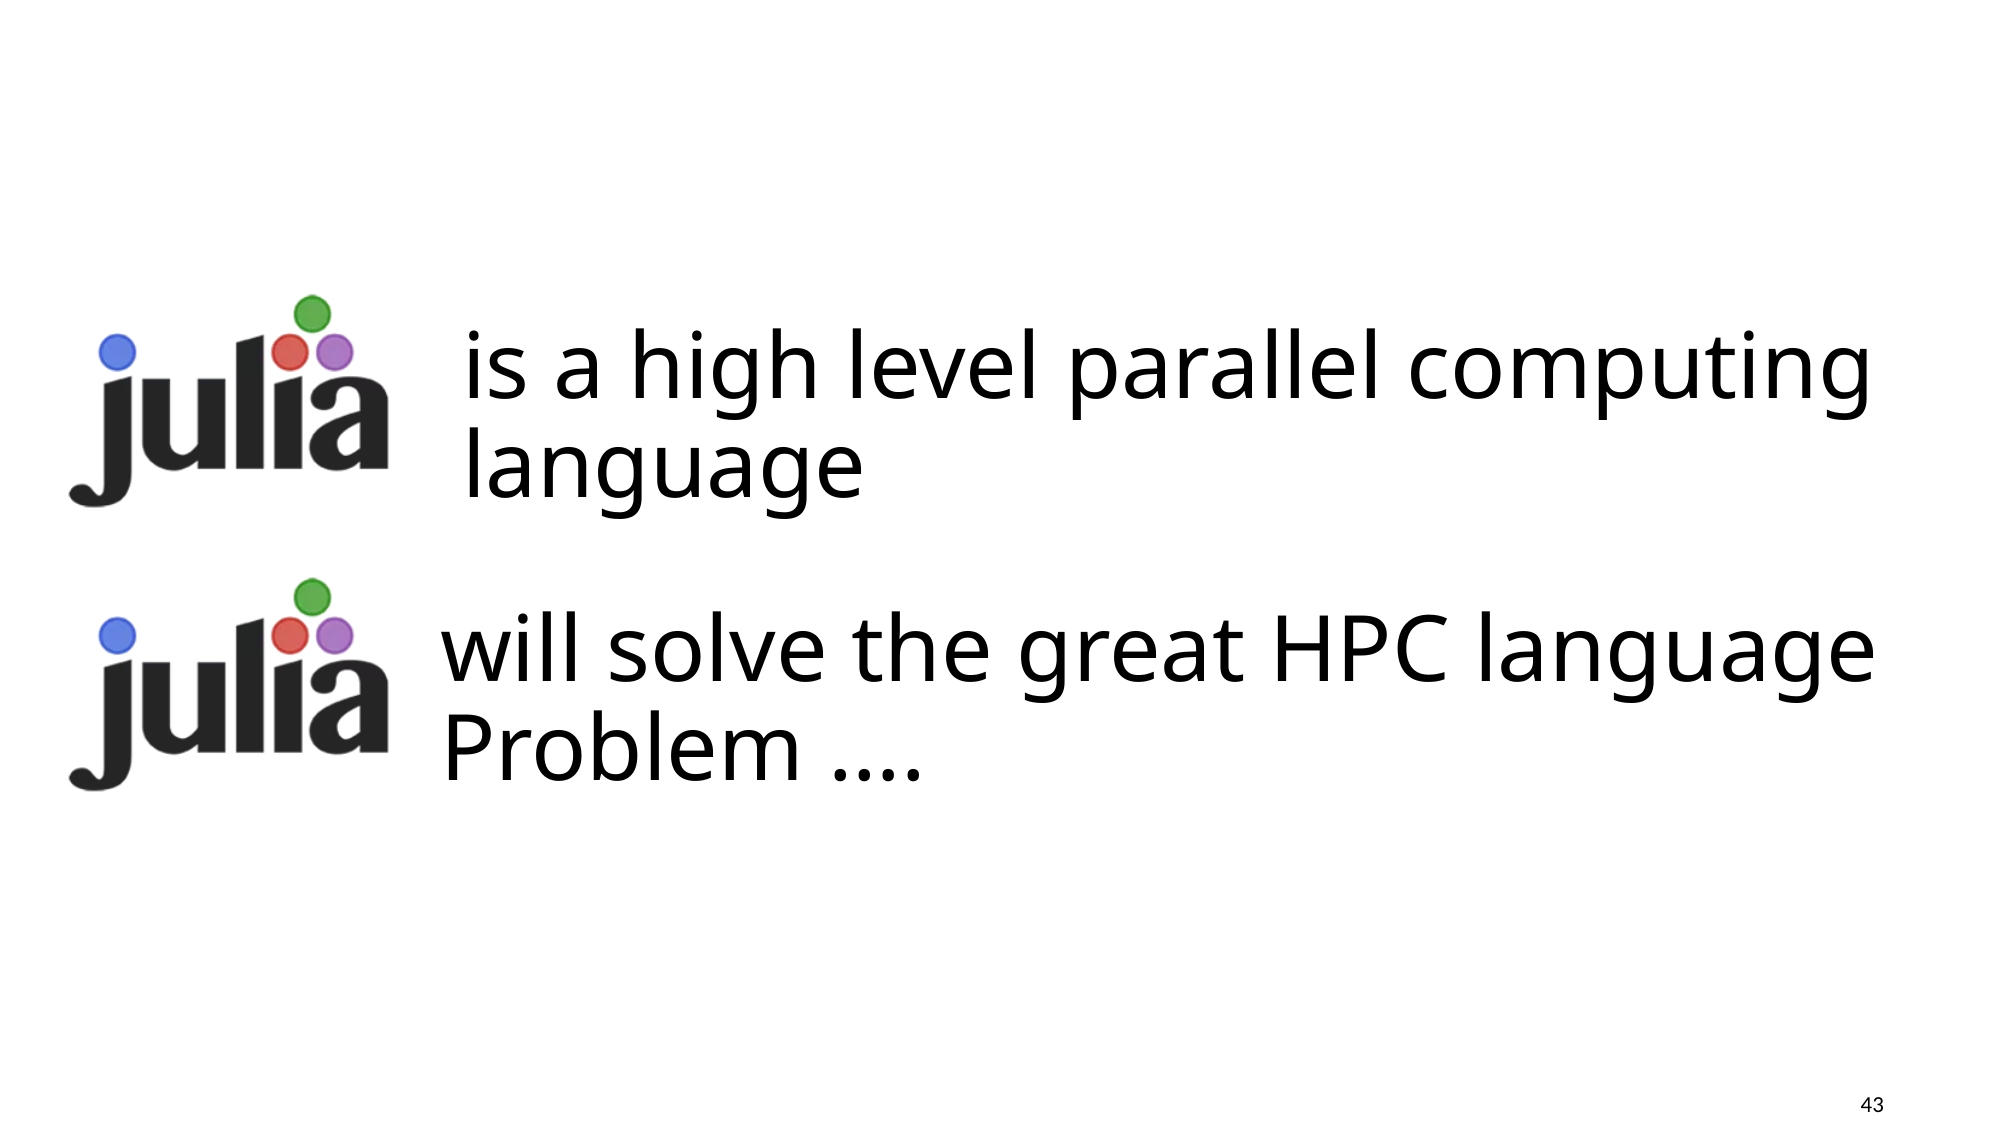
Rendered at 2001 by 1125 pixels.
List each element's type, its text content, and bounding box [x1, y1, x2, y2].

picture [47, 220, 409, 865]
title is a high level parallel computing language [447, 309, 2000, 528]
text_box will solve the great HPC language Problem …. [424, 592, 2000, 810]
